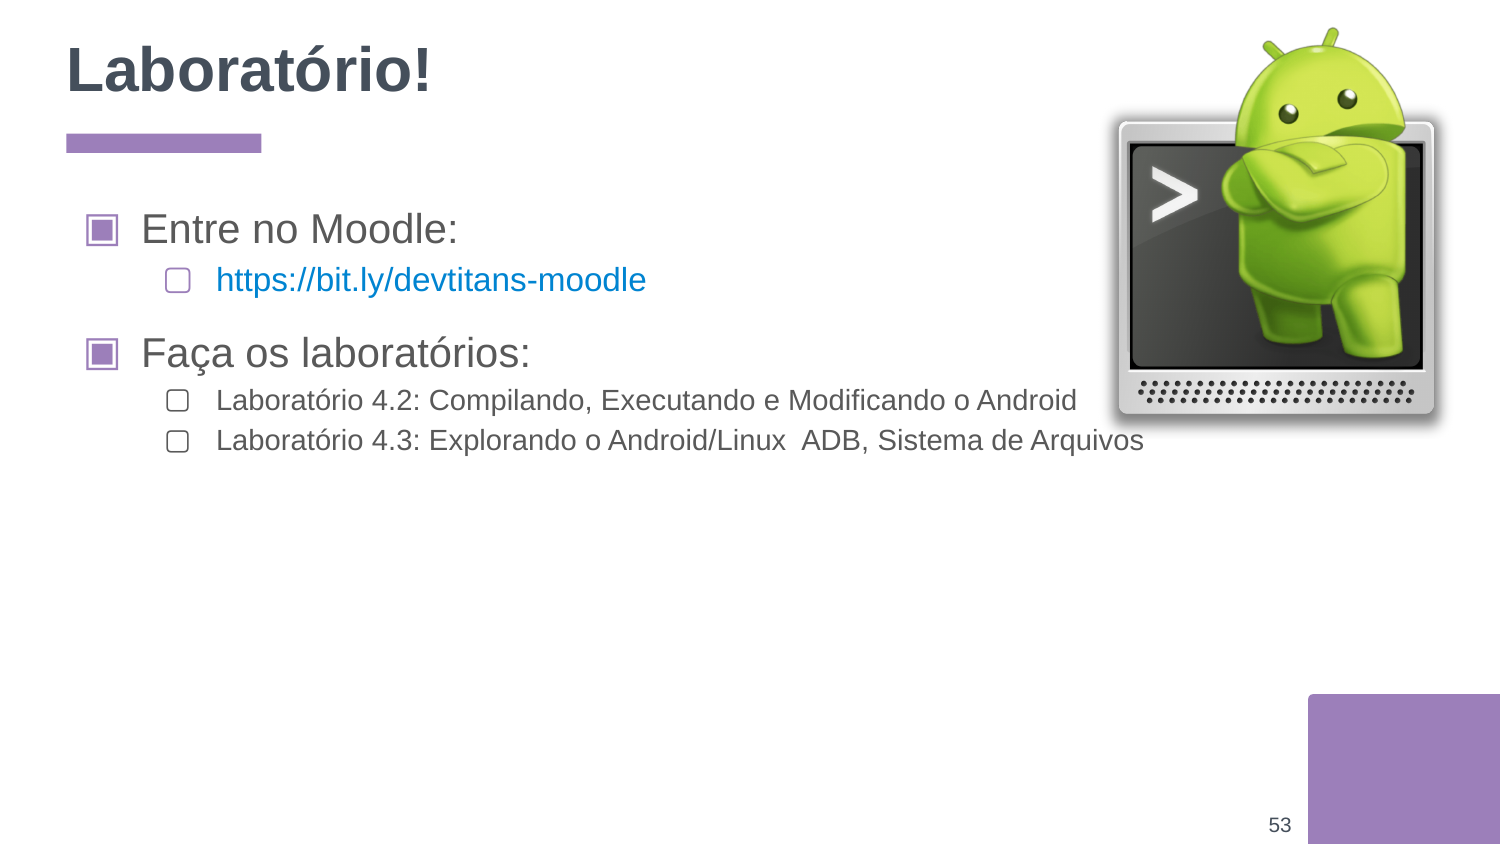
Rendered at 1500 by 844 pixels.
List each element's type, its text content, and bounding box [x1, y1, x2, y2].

title Laboratório! [51, 0, 1449, 134]
picture [1073, 6, 1500, 439]
slide_number ‹#› [1216, 791, 1307, 844]
list Entre no Moodle: https://bit.ly/devtitans-moodle Faça os laboratórios: Laboratório 4.2: Compilando, Executando e Modificando o Android Laboratório 4.3: Explorando o Android/Linux ADB, Sistema de Arquivos [51, 179, 1456, 844]
